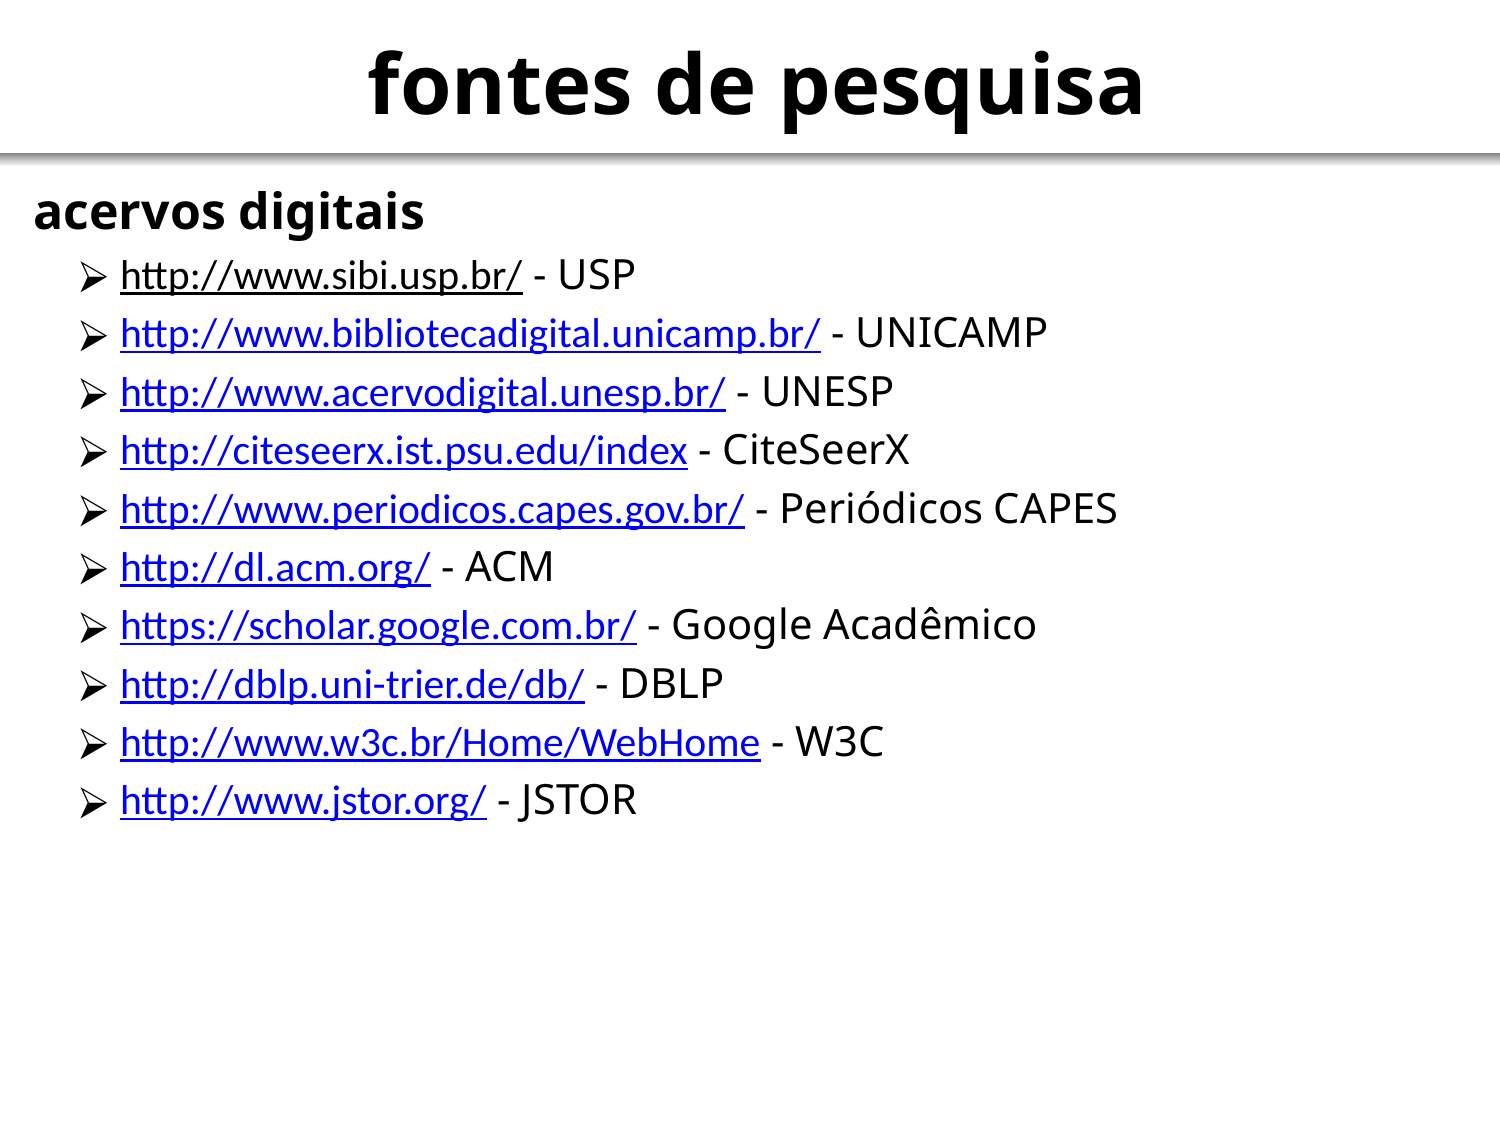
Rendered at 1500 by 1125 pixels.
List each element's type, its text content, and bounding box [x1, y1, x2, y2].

title fontes de pesquisa [82, 29, 1433, 133]
list acervos digitais http://www.sibi.usp.br/ - USP http://www.bibliotecadigital.unicamp.br/ - UNICAMP http://www.acervodigital.unesp.br/ - UNESP http://citeseerx.ist.psu.edu/index - CiteSeerX http://www.periodicos.capes.gov.br/ - Periódicos CAPES http://dl.acm.org/ - ACM https://scholar.google.com.br/ - Google Acadêmico http://dblp.uni-trier.de/db/ - DBLP http://www.w3c.br/Home/WebHome - W3C http://www.jstor.org/ - JSTOR [18, 172, 1487, 915]
